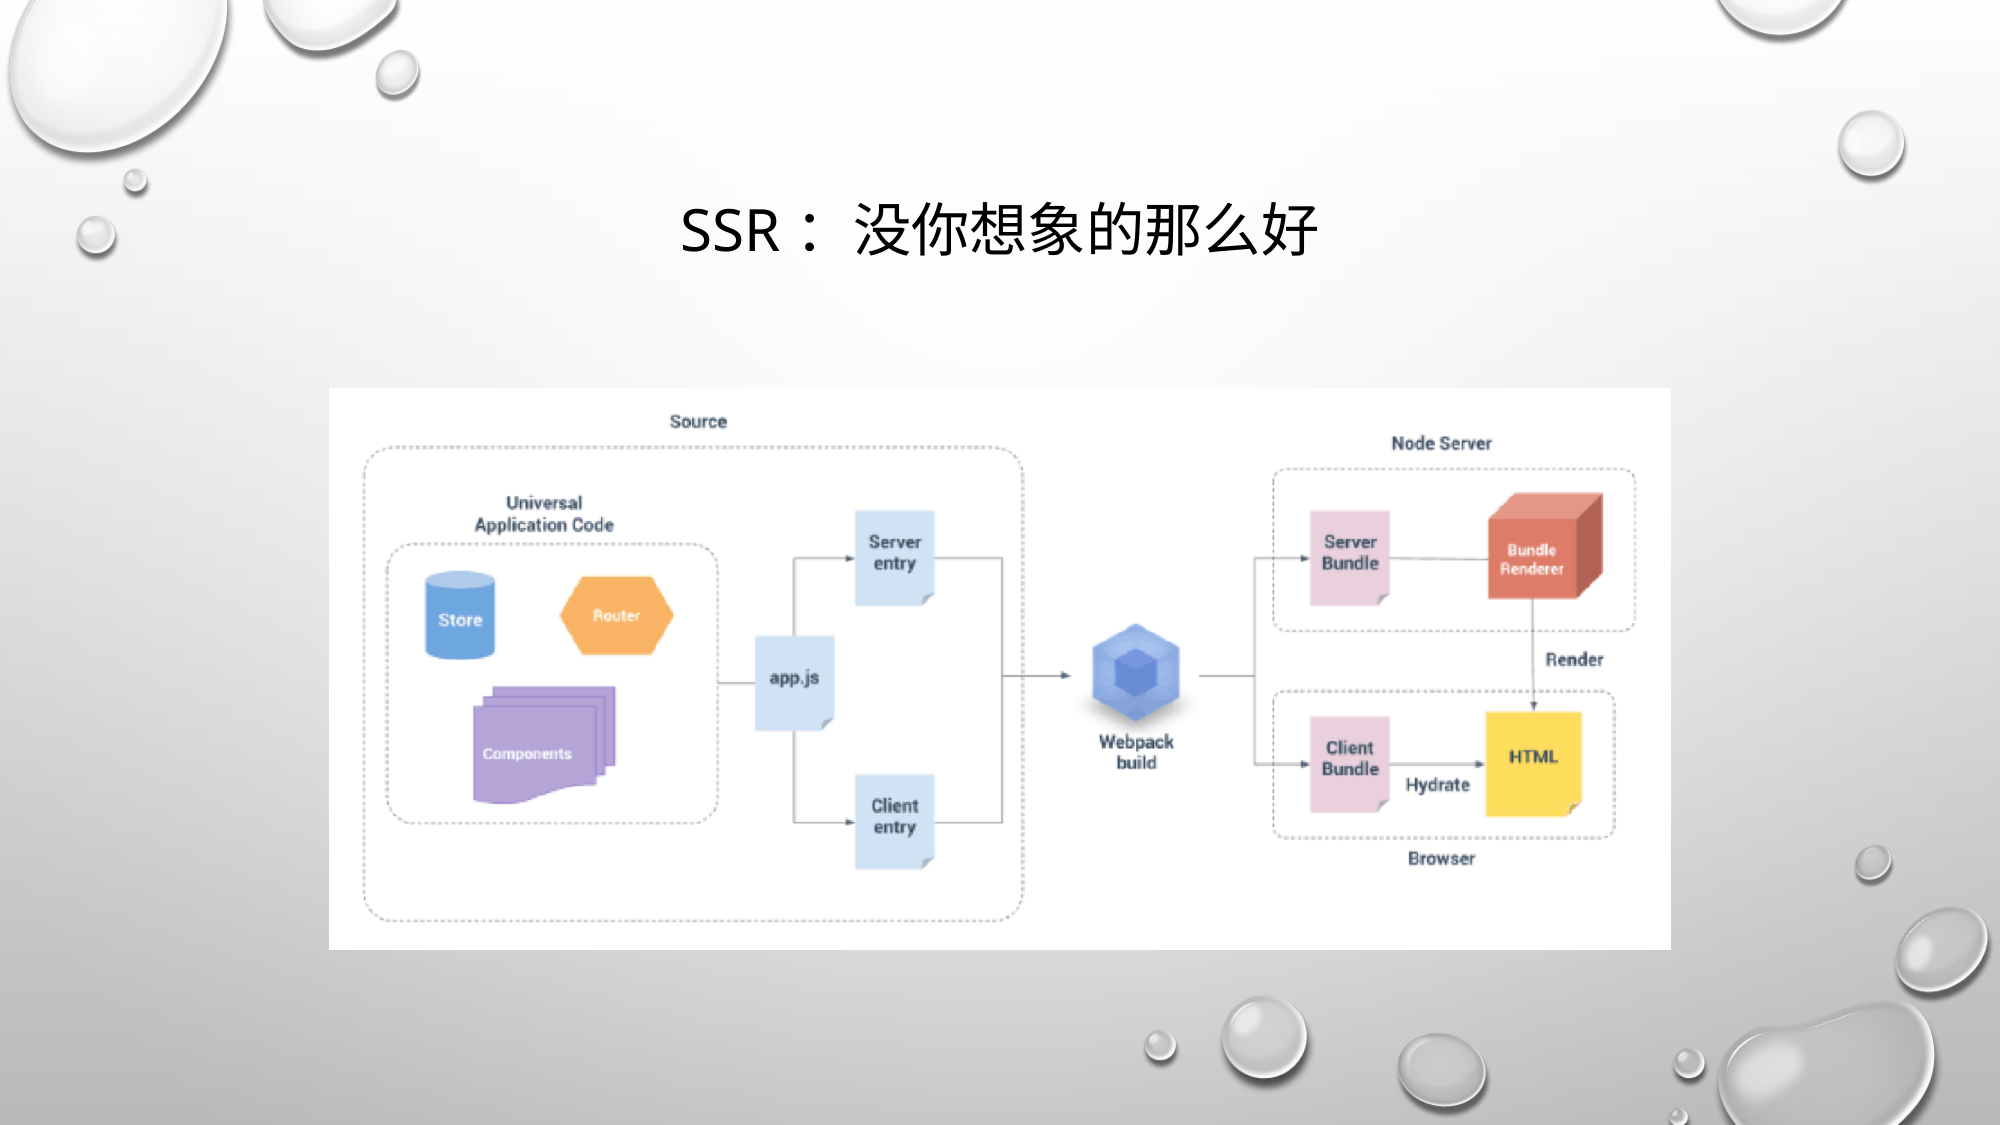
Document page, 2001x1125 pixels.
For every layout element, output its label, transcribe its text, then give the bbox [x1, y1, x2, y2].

picture [0, 0, 2000, 1125]
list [329, 387, 1671, 951]
title Ssr：没你想象的那么好 [149, 101, 1851, 364]
